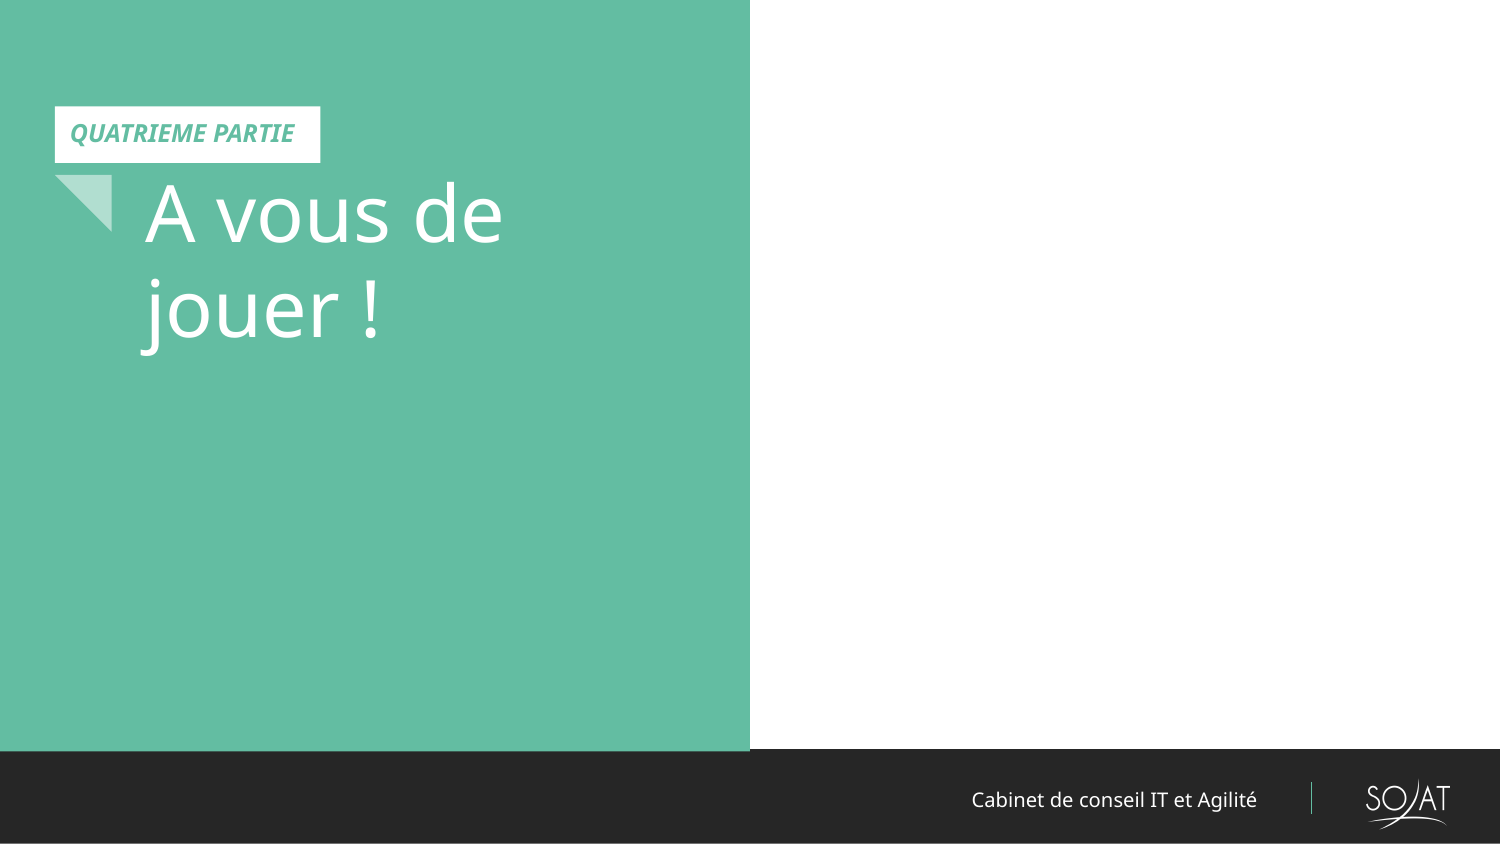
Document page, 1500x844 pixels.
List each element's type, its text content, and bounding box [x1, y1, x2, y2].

picture [1365, 778, 1451, 830]
subtitle QUATRIEME PARTIE [54, 106, 321, 163]
title A vous de jouer ! [130, 148, 714, 393]
